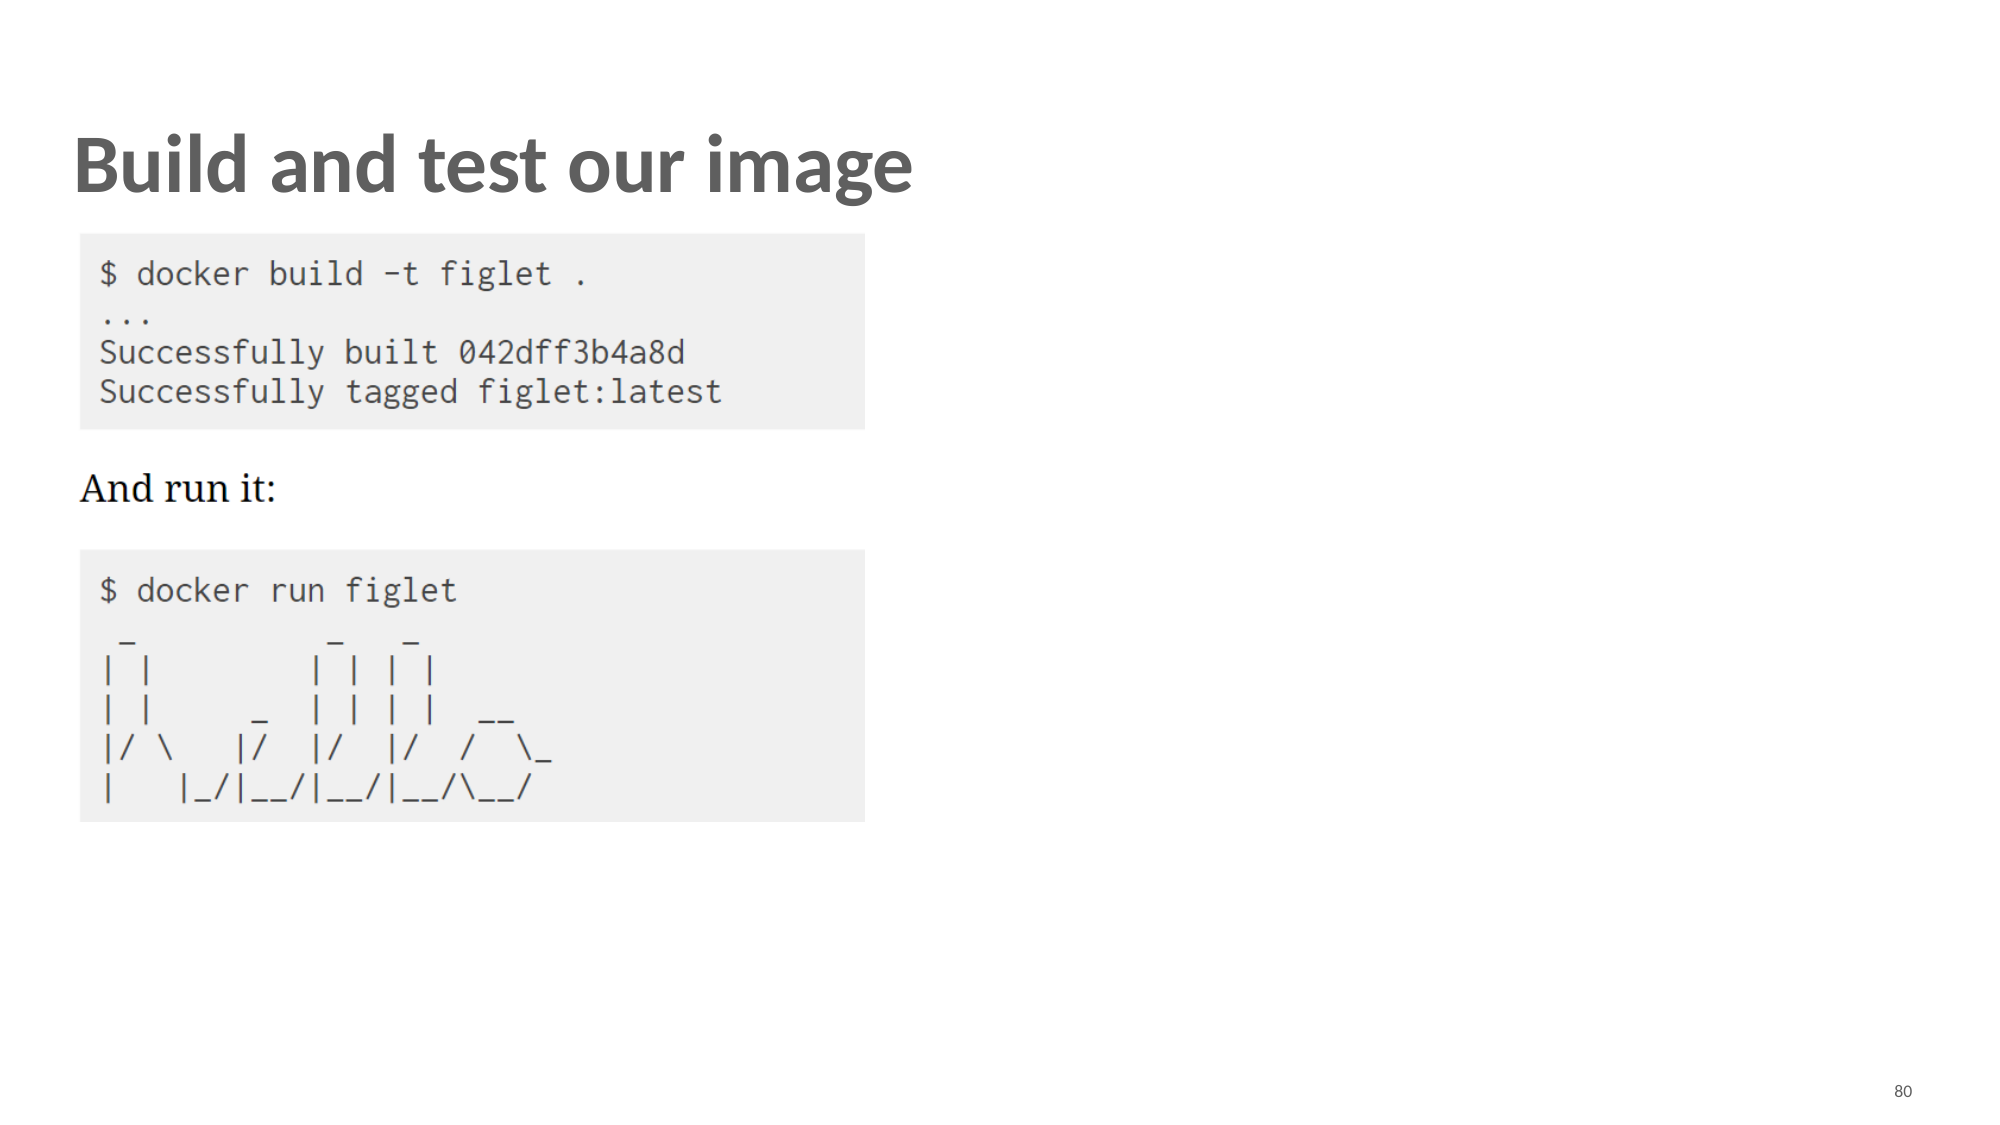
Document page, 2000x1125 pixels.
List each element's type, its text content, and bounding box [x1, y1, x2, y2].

title Build and test our image [73, 62, 1562, 209]
slide_number 80 [1849, 1075, 1913, 1106]
picture [71, 221, 865, 822]
